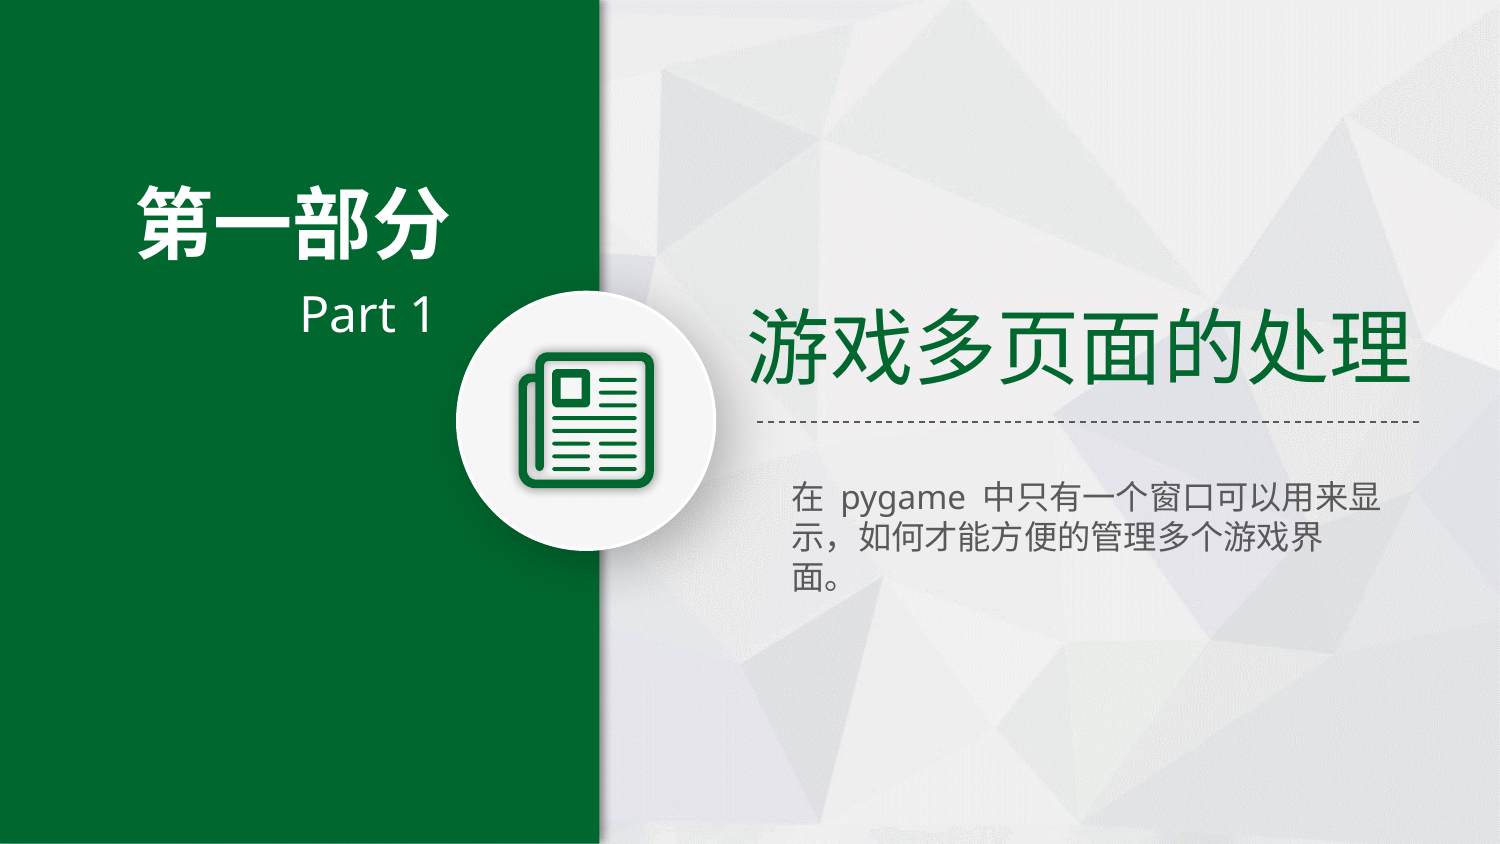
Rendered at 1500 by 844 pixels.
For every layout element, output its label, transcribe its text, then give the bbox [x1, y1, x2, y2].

text_box 在 pygame 中只有一个窗口可以用来显示，如何才能方便的管理多个游戏界面。 [776, 469, 1402, 604]
text_box 第一部分 [119, 168, 467, 275]
text_box [455, 290, 717, 552]
text_box [0, 0, 601, 844]
text_box 游戏多页面的处理 [714, 289, 1445, 402]
text_box Part 1 [156, 277, 449, 349]
picture [601, 0, 1500, 844]
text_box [518, 352, 655, 489]
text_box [455, 433, 601, 581]
